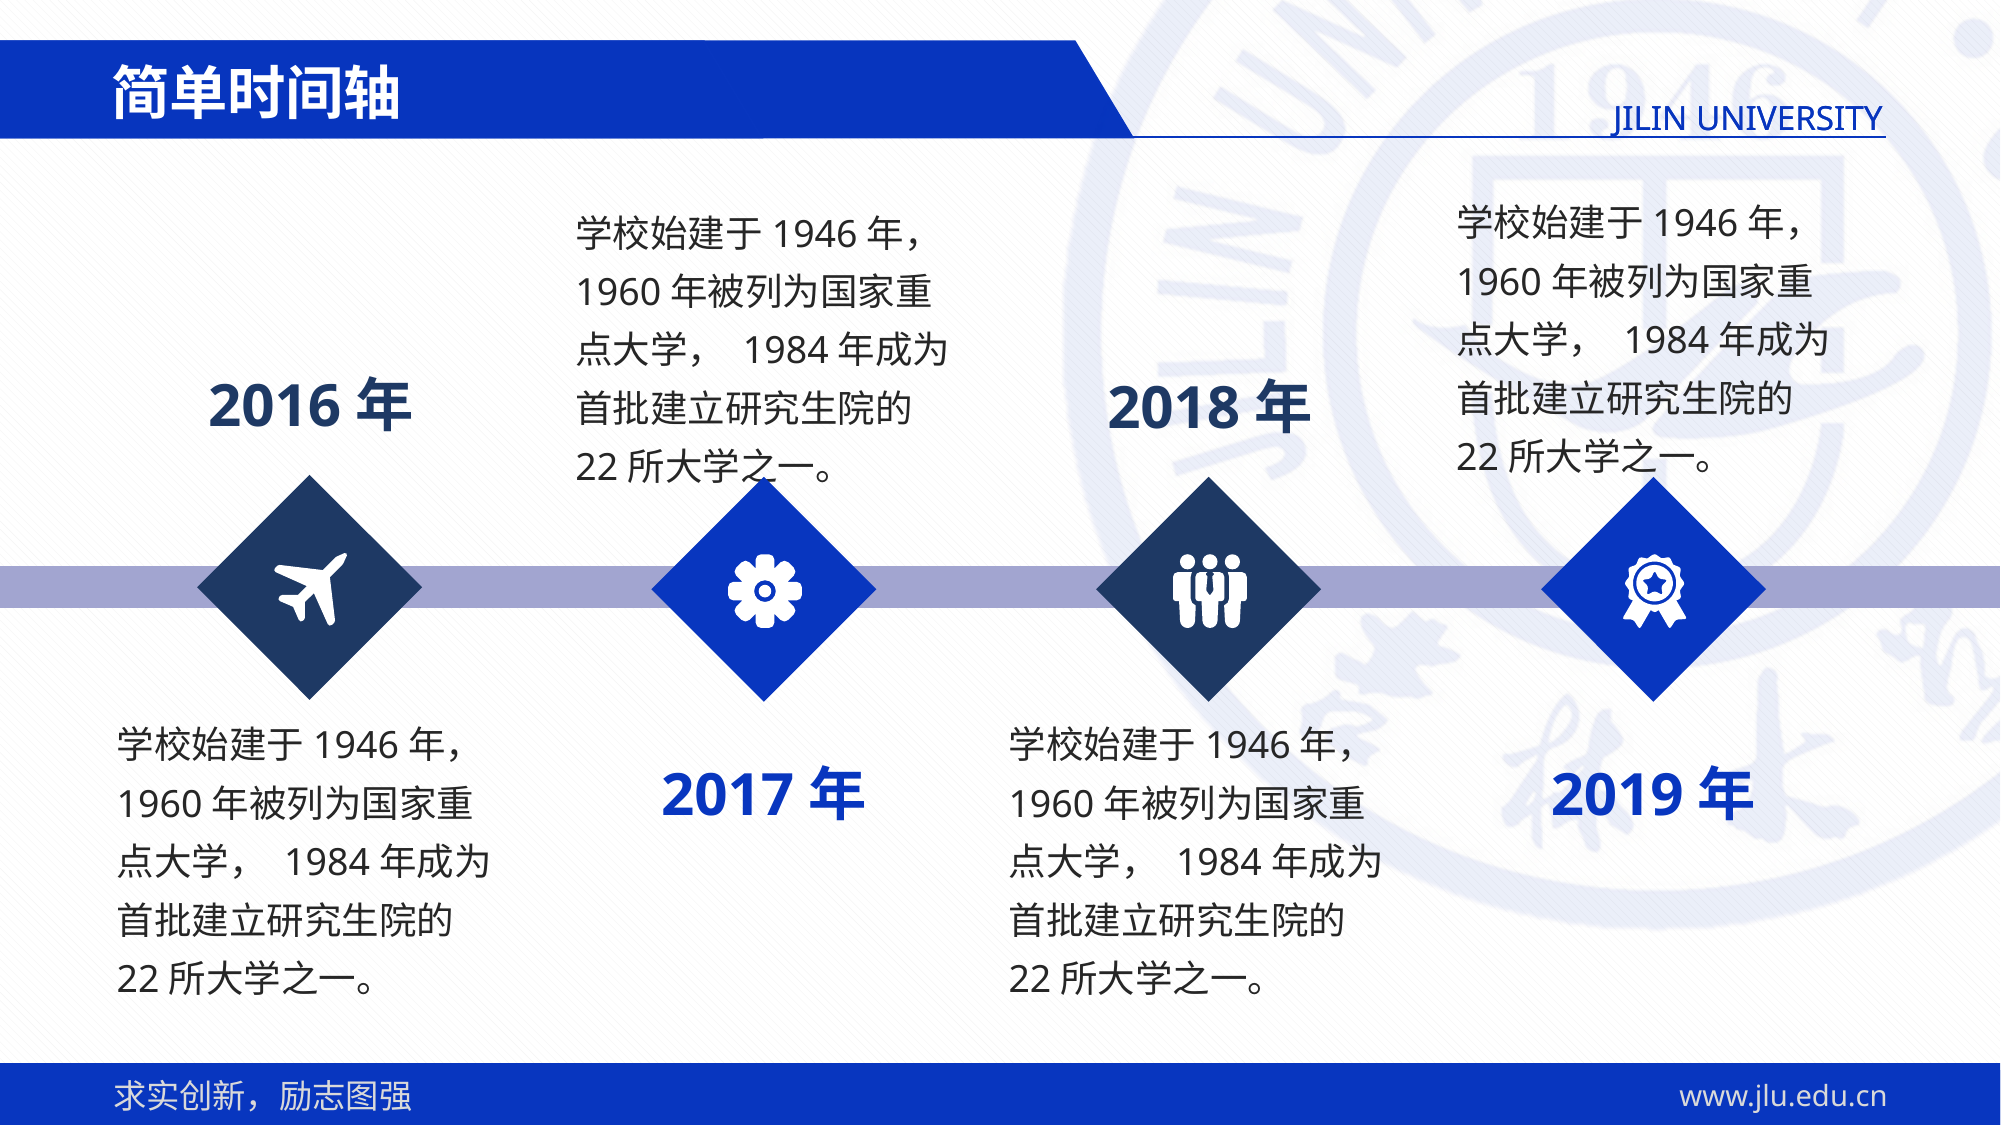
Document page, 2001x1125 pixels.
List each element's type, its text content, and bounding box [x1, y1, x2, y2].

text_box 学校始建于1946年，1960年被列为国家重点大学， 1984年成为首批建立研究生院的22所大学之一。 [1441, 178, 1859, 544]
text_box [1125, 506, 1292, 673]
text_box 2019年 [1536, 749, 1771, 835]
text_box 2017年 [646, 749, 882, 835]
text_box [680, 506, 847, 673]
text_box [1570, 506, 1737, 673]
text_box 学校始建于1946年，1960年被列为国家重点大学， 1984年成为首批建立研究生院的22所大学之一。 [993, 700, 1412, 1066]
text_box 简单时间轴 [96, 48, 689, 134]
text_box 学校始建于1946年，1960年被列为国家重点大学， 1984年成为首批建立研究生院的22所大学之一。 [101, 700, 520, 1066]
text_box 学校始建于1946年，1960年被列为国家重点大学， 1984年成为首批建立研究生院的22所大学之一。 [560, 188, 979, 496]
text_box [226, 504, 393, 671]
text_box 2016年 [193, 360, 429, 446]
text_box 2018年 [1092, 362, 1328, 448]
